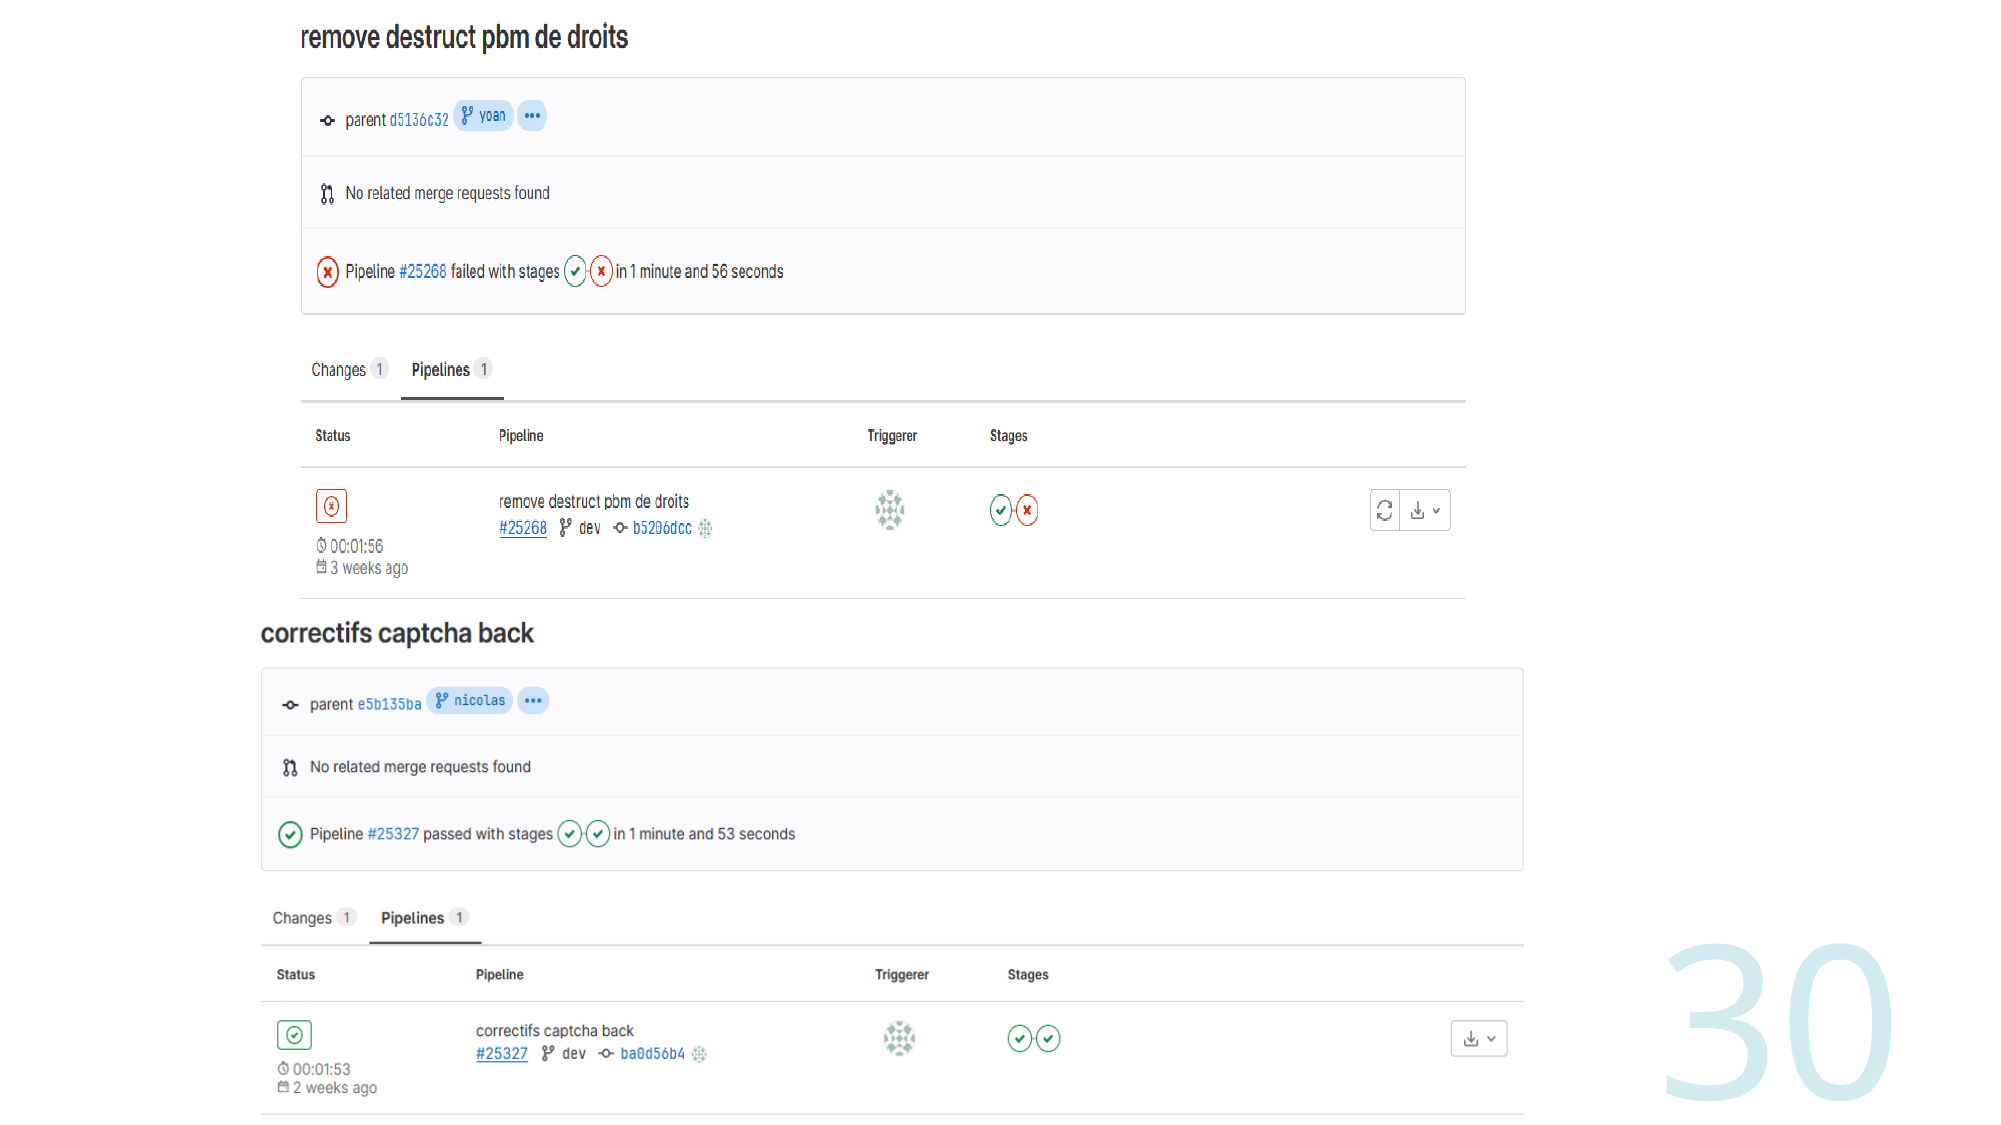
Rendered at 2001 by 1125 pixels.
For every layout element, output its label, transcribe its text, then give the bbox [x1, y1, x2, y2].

slide_number 30 [1546, 955, 1918, 1125]
picture [253, 0, 1546, 1125]
